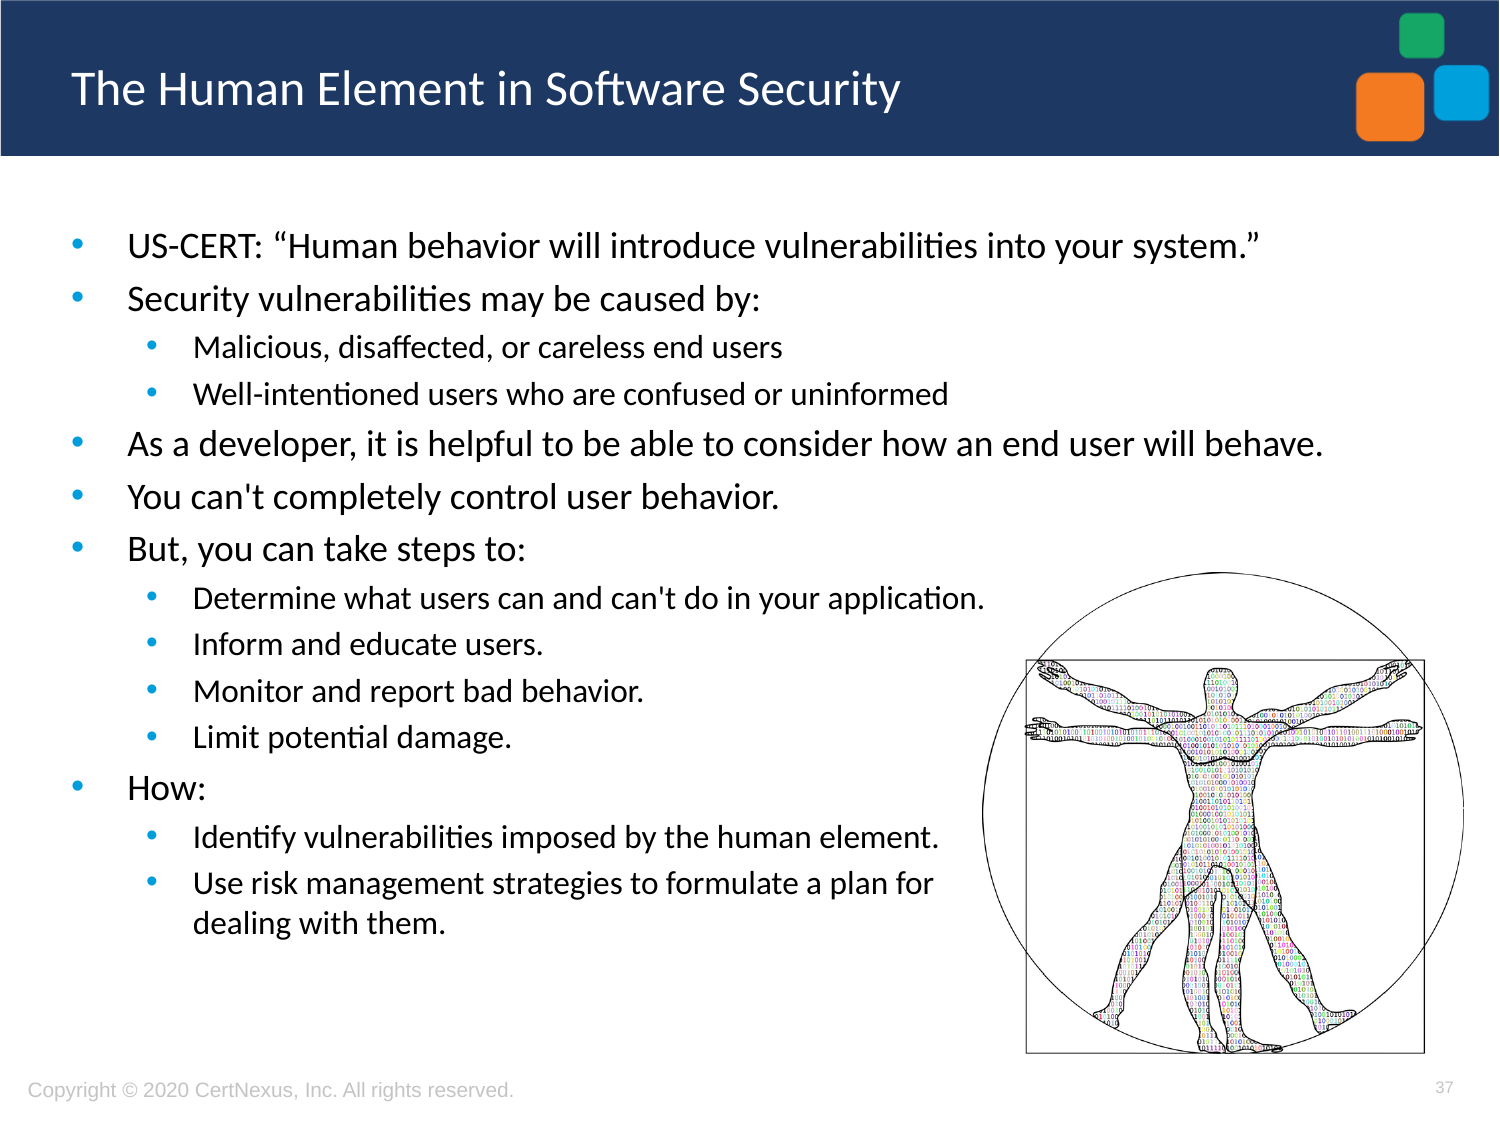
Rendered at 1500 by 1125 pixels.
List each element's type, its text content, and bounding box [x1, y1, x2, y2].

title The Human Element in Software Security [56, 16, 1350, 155]
slide_number 37 [1118, 1057, 1469, 1118]
picture [982, 571, 1465, 1054]
list US-CERT: “Human behavior will introduce vulnerabilities into your system.” Security vulnerabilities may be caused by: Malicious, disaffected, or careless end users Well-intentioned users who are confused or uninformed As a developer, it is helpful to be able to consider how an end user will behave. You can't completely control user behavior. But, you can take steps to: Determine what users can and can't do in your application. Inform and educate users. Monitor and report bad behavior. Limit potential damage. How: Identify vulnerabilities imposed by the human element. Use risk management strategies to formulate a plan for dealing with them. [56, 213, 1444, 1021]
picture [0, 0, 1500, 156]
